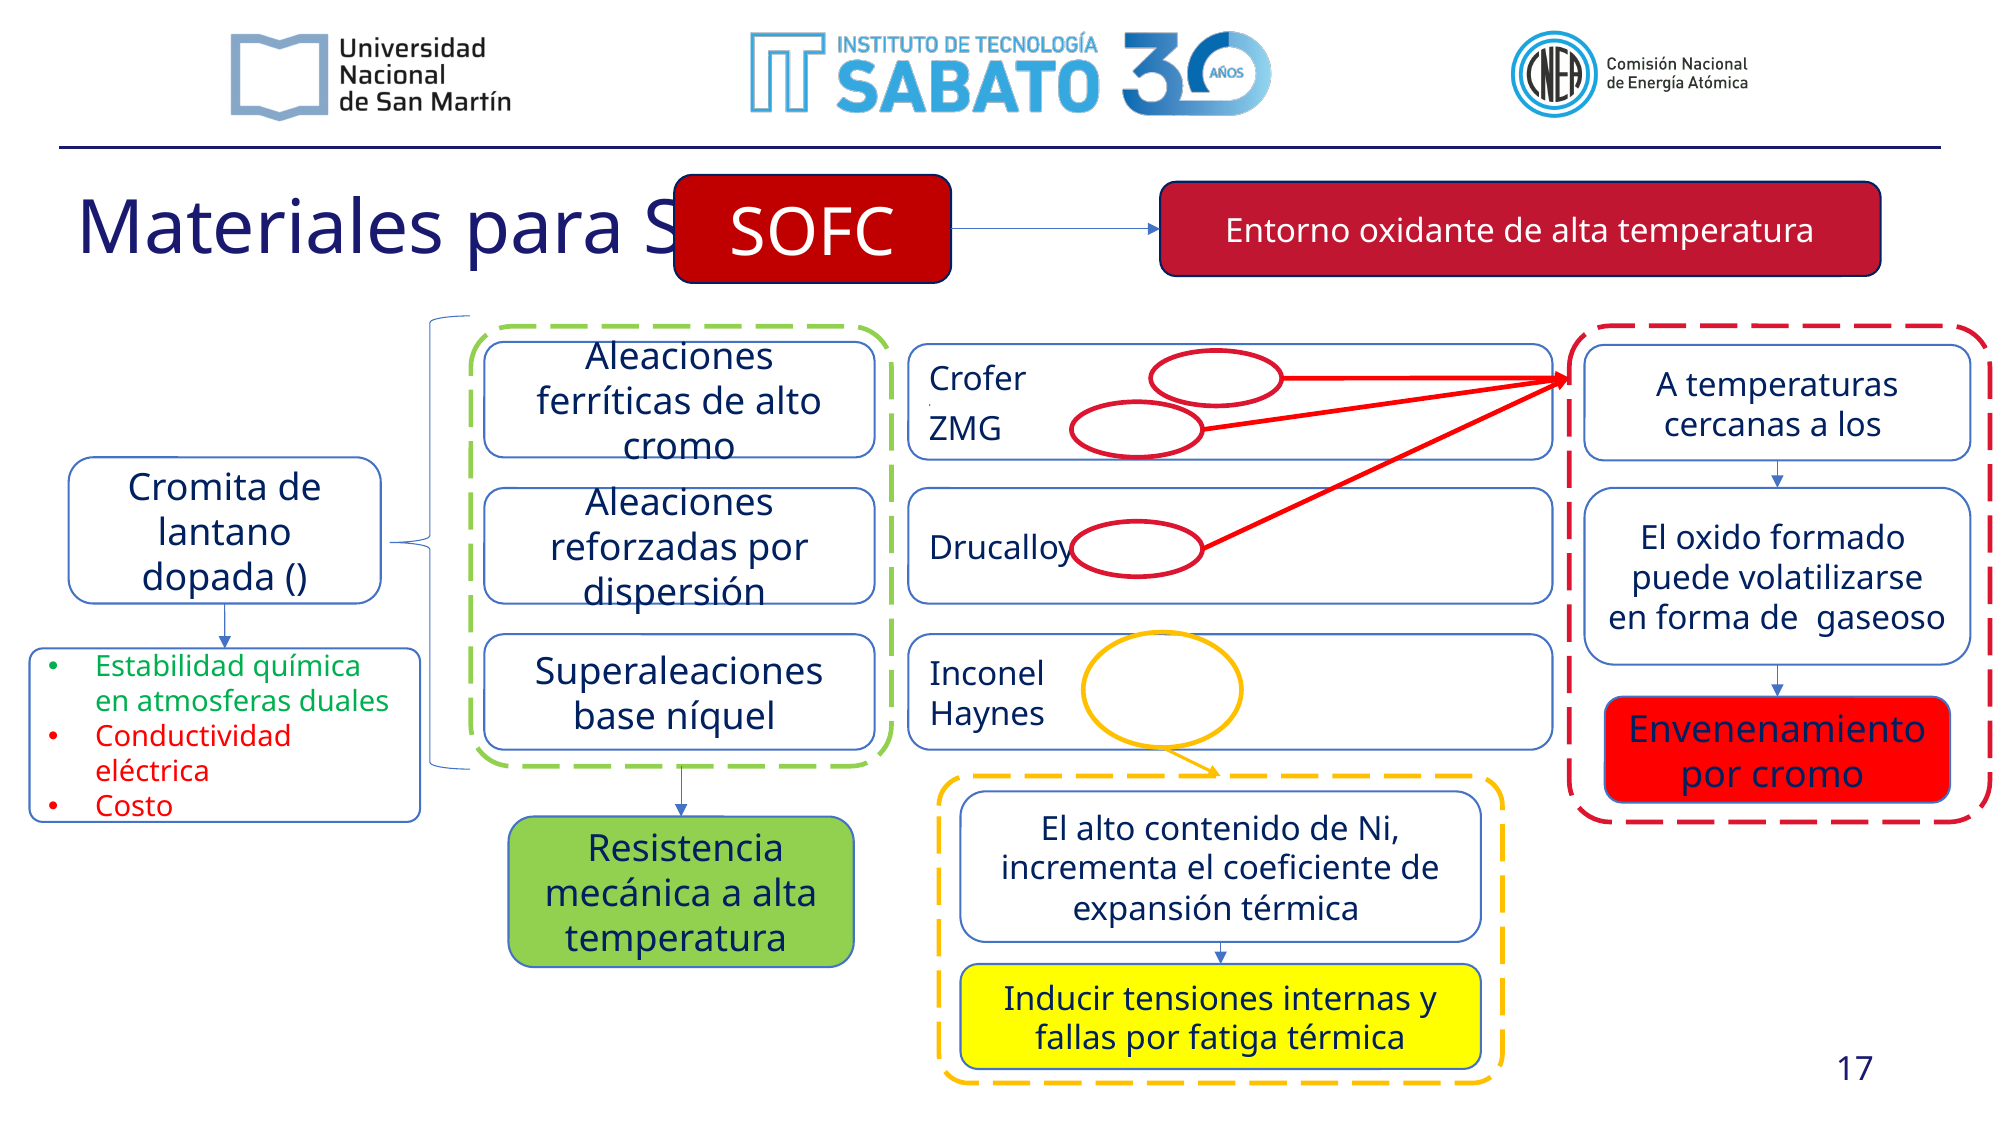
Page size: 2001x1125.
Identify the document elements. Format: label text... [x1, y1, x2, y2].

text_box [1070, 520, 1204, 578]
text_box SOFC [673, 173, 953, 284]
title Materiales para SOFC [60, 157, 1786, 300]
slide_number 17 [1520, 1039, 1971, 1100]
text_box Estabilidad química en atmosferas duales Conductividad eléctrica Costo [28, 647, 422, 823]
text_box [389, 315, 471, 770]
text_box [1082, 631, 1243, 749]
text_box Entorno oxidante de alta temperatura [1159, 180, 1882, 278]
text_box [1162, 747, 1221, 776]
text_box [1202, 377, 1570, 550]
text_box [937, 774, 1504, 1085]
text_box [1568, 324, 1991, 824]
text_box [1149, 349, 1283, 407]
text_box [469, 325, 893, 768]
text_box [1070, 400, 1202, 459]
picture [746, 29, 1275, 118]
